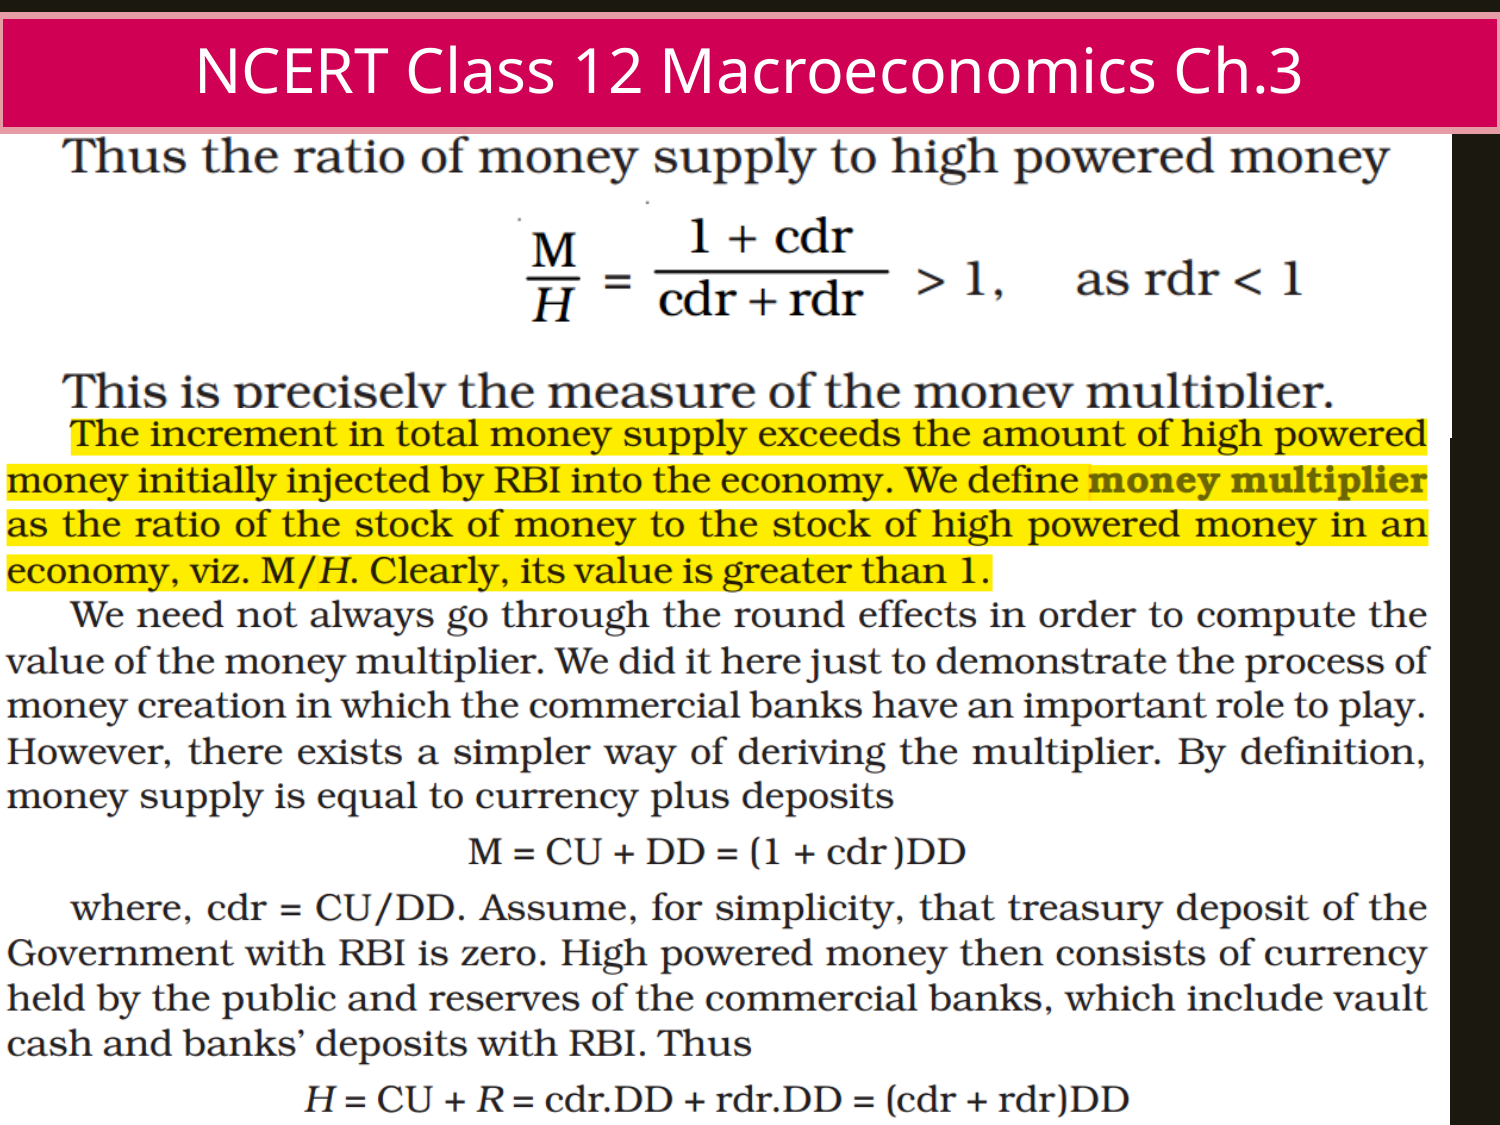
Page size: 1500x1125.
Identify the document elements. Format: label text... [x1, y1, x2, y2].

picture [0, 99, 1452, 1125]
title NCERT Class 12 Macroeconomics Ch.3 [0, 12, 1500, 134]
